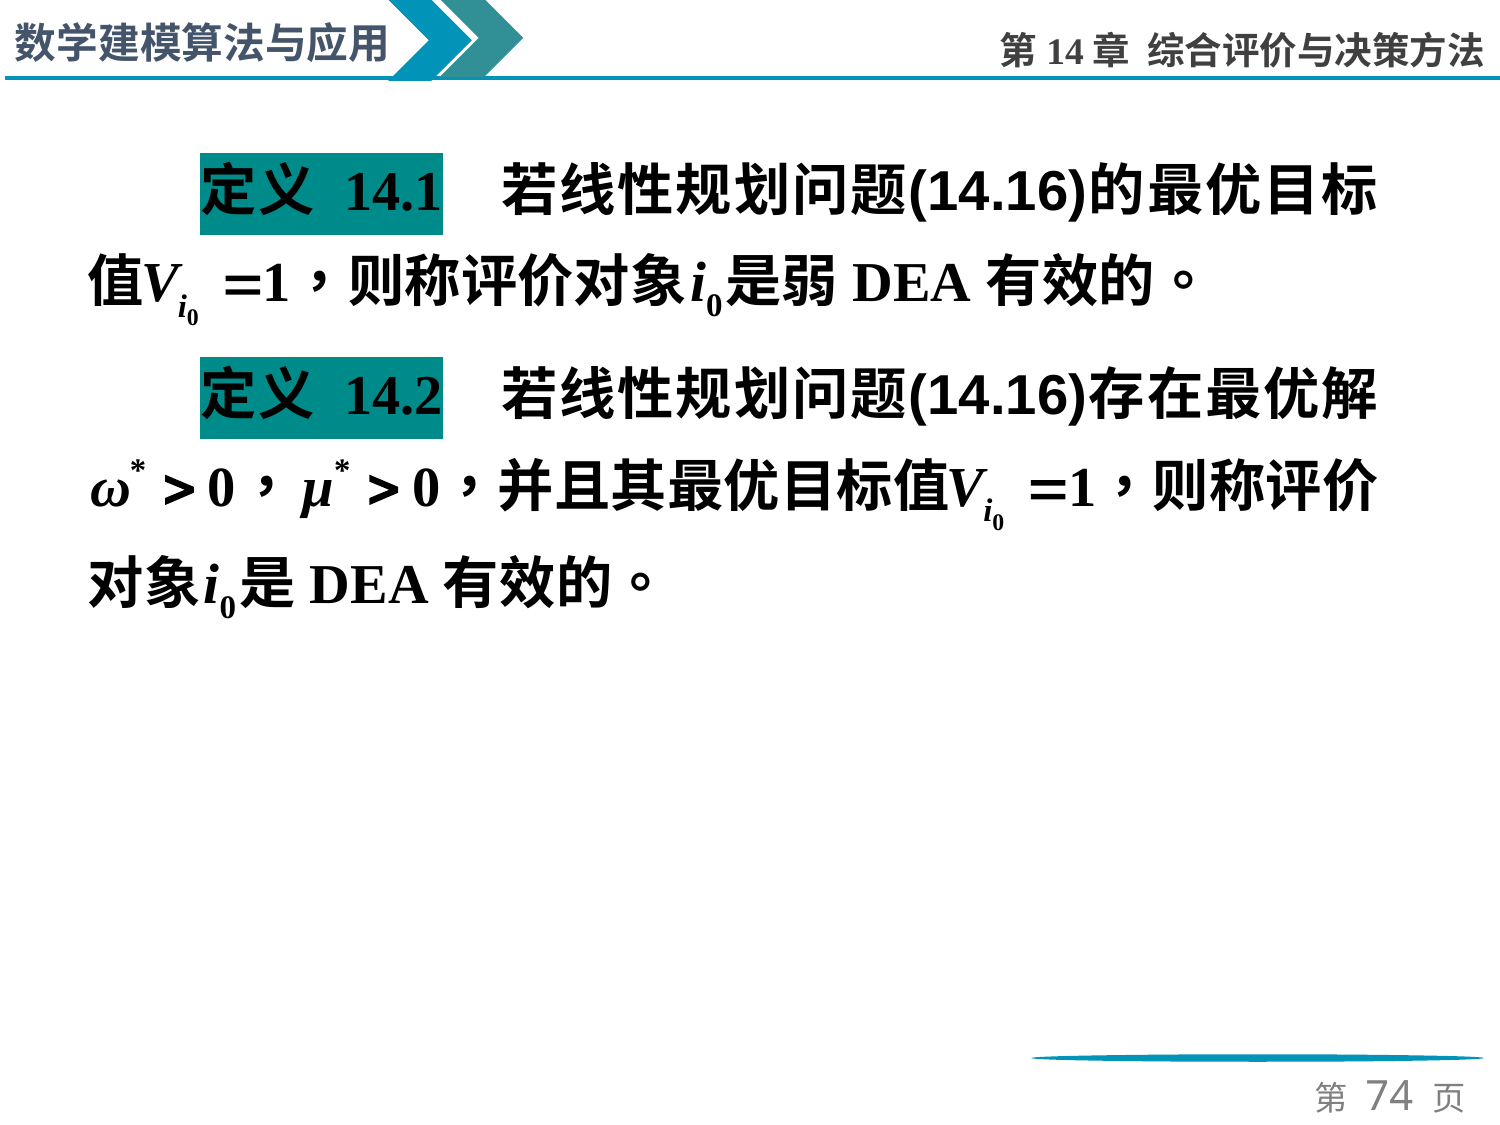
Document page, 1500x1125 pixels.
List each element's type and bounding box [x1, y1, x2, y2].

text_box [87, 131, 1378, 682]
